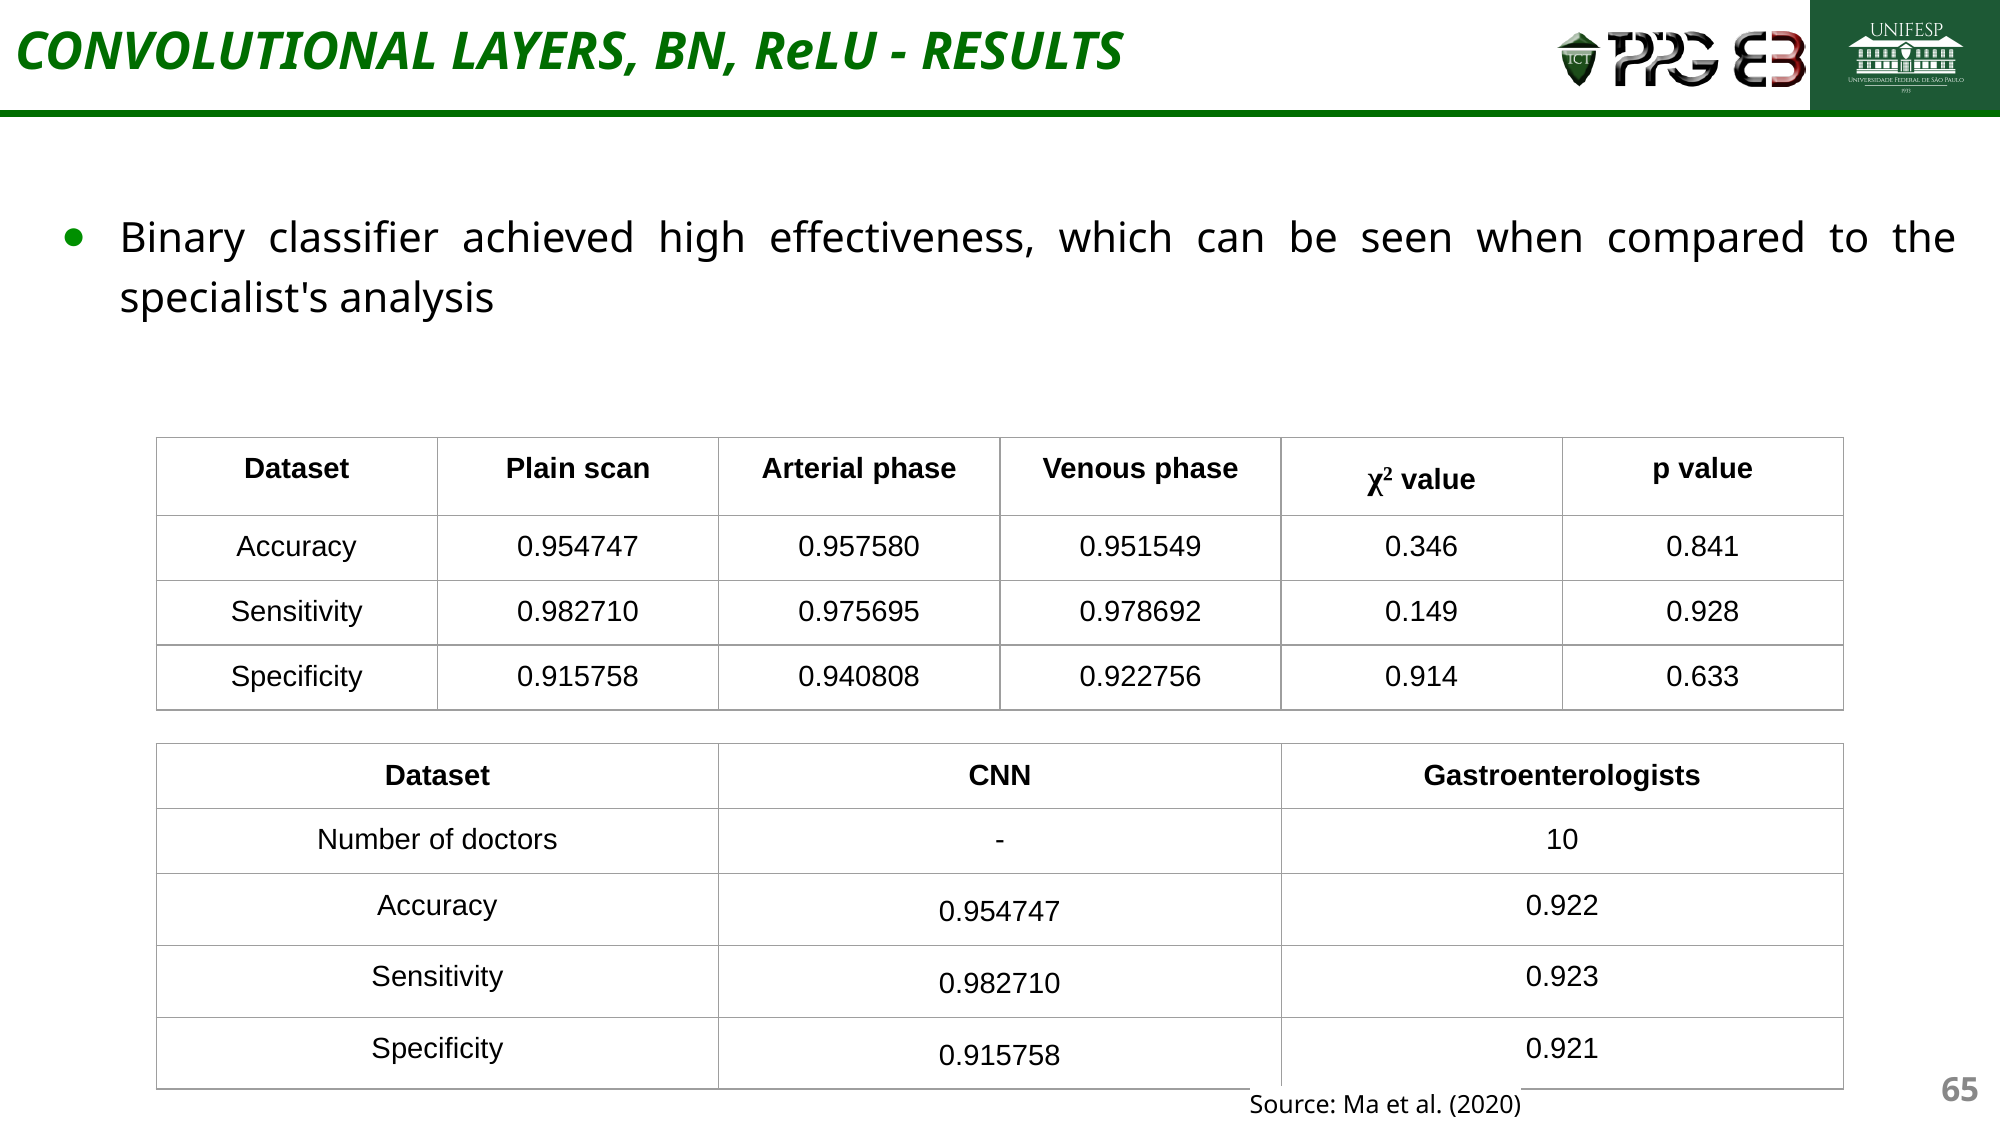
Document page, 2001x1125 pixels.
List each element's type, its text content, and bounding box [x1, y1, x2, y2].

table_header Venous phase [1001, 438, 1280, 515]
slide_number ‹#› [1578, 1060, 1995, 1121]
table_cell 0.633 [1563, 646, 1843, 709]
table_cell 0.975695 [719, 581, 999, 644]
table_cell 0.978692 [1001, 581, 1280, 644]
table_header p value [1563, 438, 1843, 515]
table_header Plain scan [438, 438, 718, 515]
table_cell 0.914 [1282, 646, 1562, 709]
text_box Source: Ma et al. (2020) [1193, 1073, 1578, 1125]
picture [1809, 0, 2000, 113]
table_cell 0.923 [1282, 946, 1843, 1017]
table_cell Sensitivity [157, 581, 437, 644]
table_cell 0.982710 [719, 946, 1281, 1017]
table_cell 0.922756 [1001, 646, 1280, 709]
table_header Arterial phase [719, 438, 999, 515]
table_cell 0.940808 [719, 646, 999, 709]
table_cell - [719, 809, 1281, 873]
table_cell 0.346 [1282, 516, 1562, 580]
table_header CNN [719, 744, 1281, 808]
table_cell 0.149 [1282, 581, 1562, 644]
table_cell 0.954747 [719, 874, 1281, 945]
table_cell 0.951549 [1001, 516, 1280, 580]
table_cell Sensitivity [157, 946, 718, 1017]
table_cell 10 [1282, 809, 1843, 873]
table_cell 0.982710 [438, 581, 718, 644]
text_box CONVOLUTIONAL LAYERS, BN, ReLU - RESULTS [0, 10, 1556, 88]
picture [1554, 27, 1808, 90]
table_cell 0.915758 [719, 1018, 1281, 1088]
table_cell 0.954747 [438, 516, 718, 580]
table_cell 0.922 [1282, 874, 1843, 945]
table_cell 0.921 [1282, 1018, 1843, 1088]
table_cell 0.915758 [438, 646, 718, 709]
table_header χ² value [1282, 438, 1562, 515]
table_header Dataset [157, 438, 437, 515]
table_cell Accuracy [157, 874, 718, 945]
table_header Dataset [157, 744, 718, 808]
table_cell Number of doctors [157, 809, 718, 873]
table_cell Accuracy [157, 516, 437, 580]
text_box Binary classifier achieved high effectiveness, which can be seen when compared to the specialist's analysis [29, 125, 1973, 329]
table_cell 0.957580 [719, 516, 999, 580]
table_cell 0.928 [1563, 581, 1843, 644]
table_header Gastroenterologists [1282, 744, 1843, 808]
table_cell Specificity [157, 646, 437, 709]
table_cell 0.841 [1563, 516, 1843, 580]
table_cell Specificity [157, 1018, 718, 1088]
